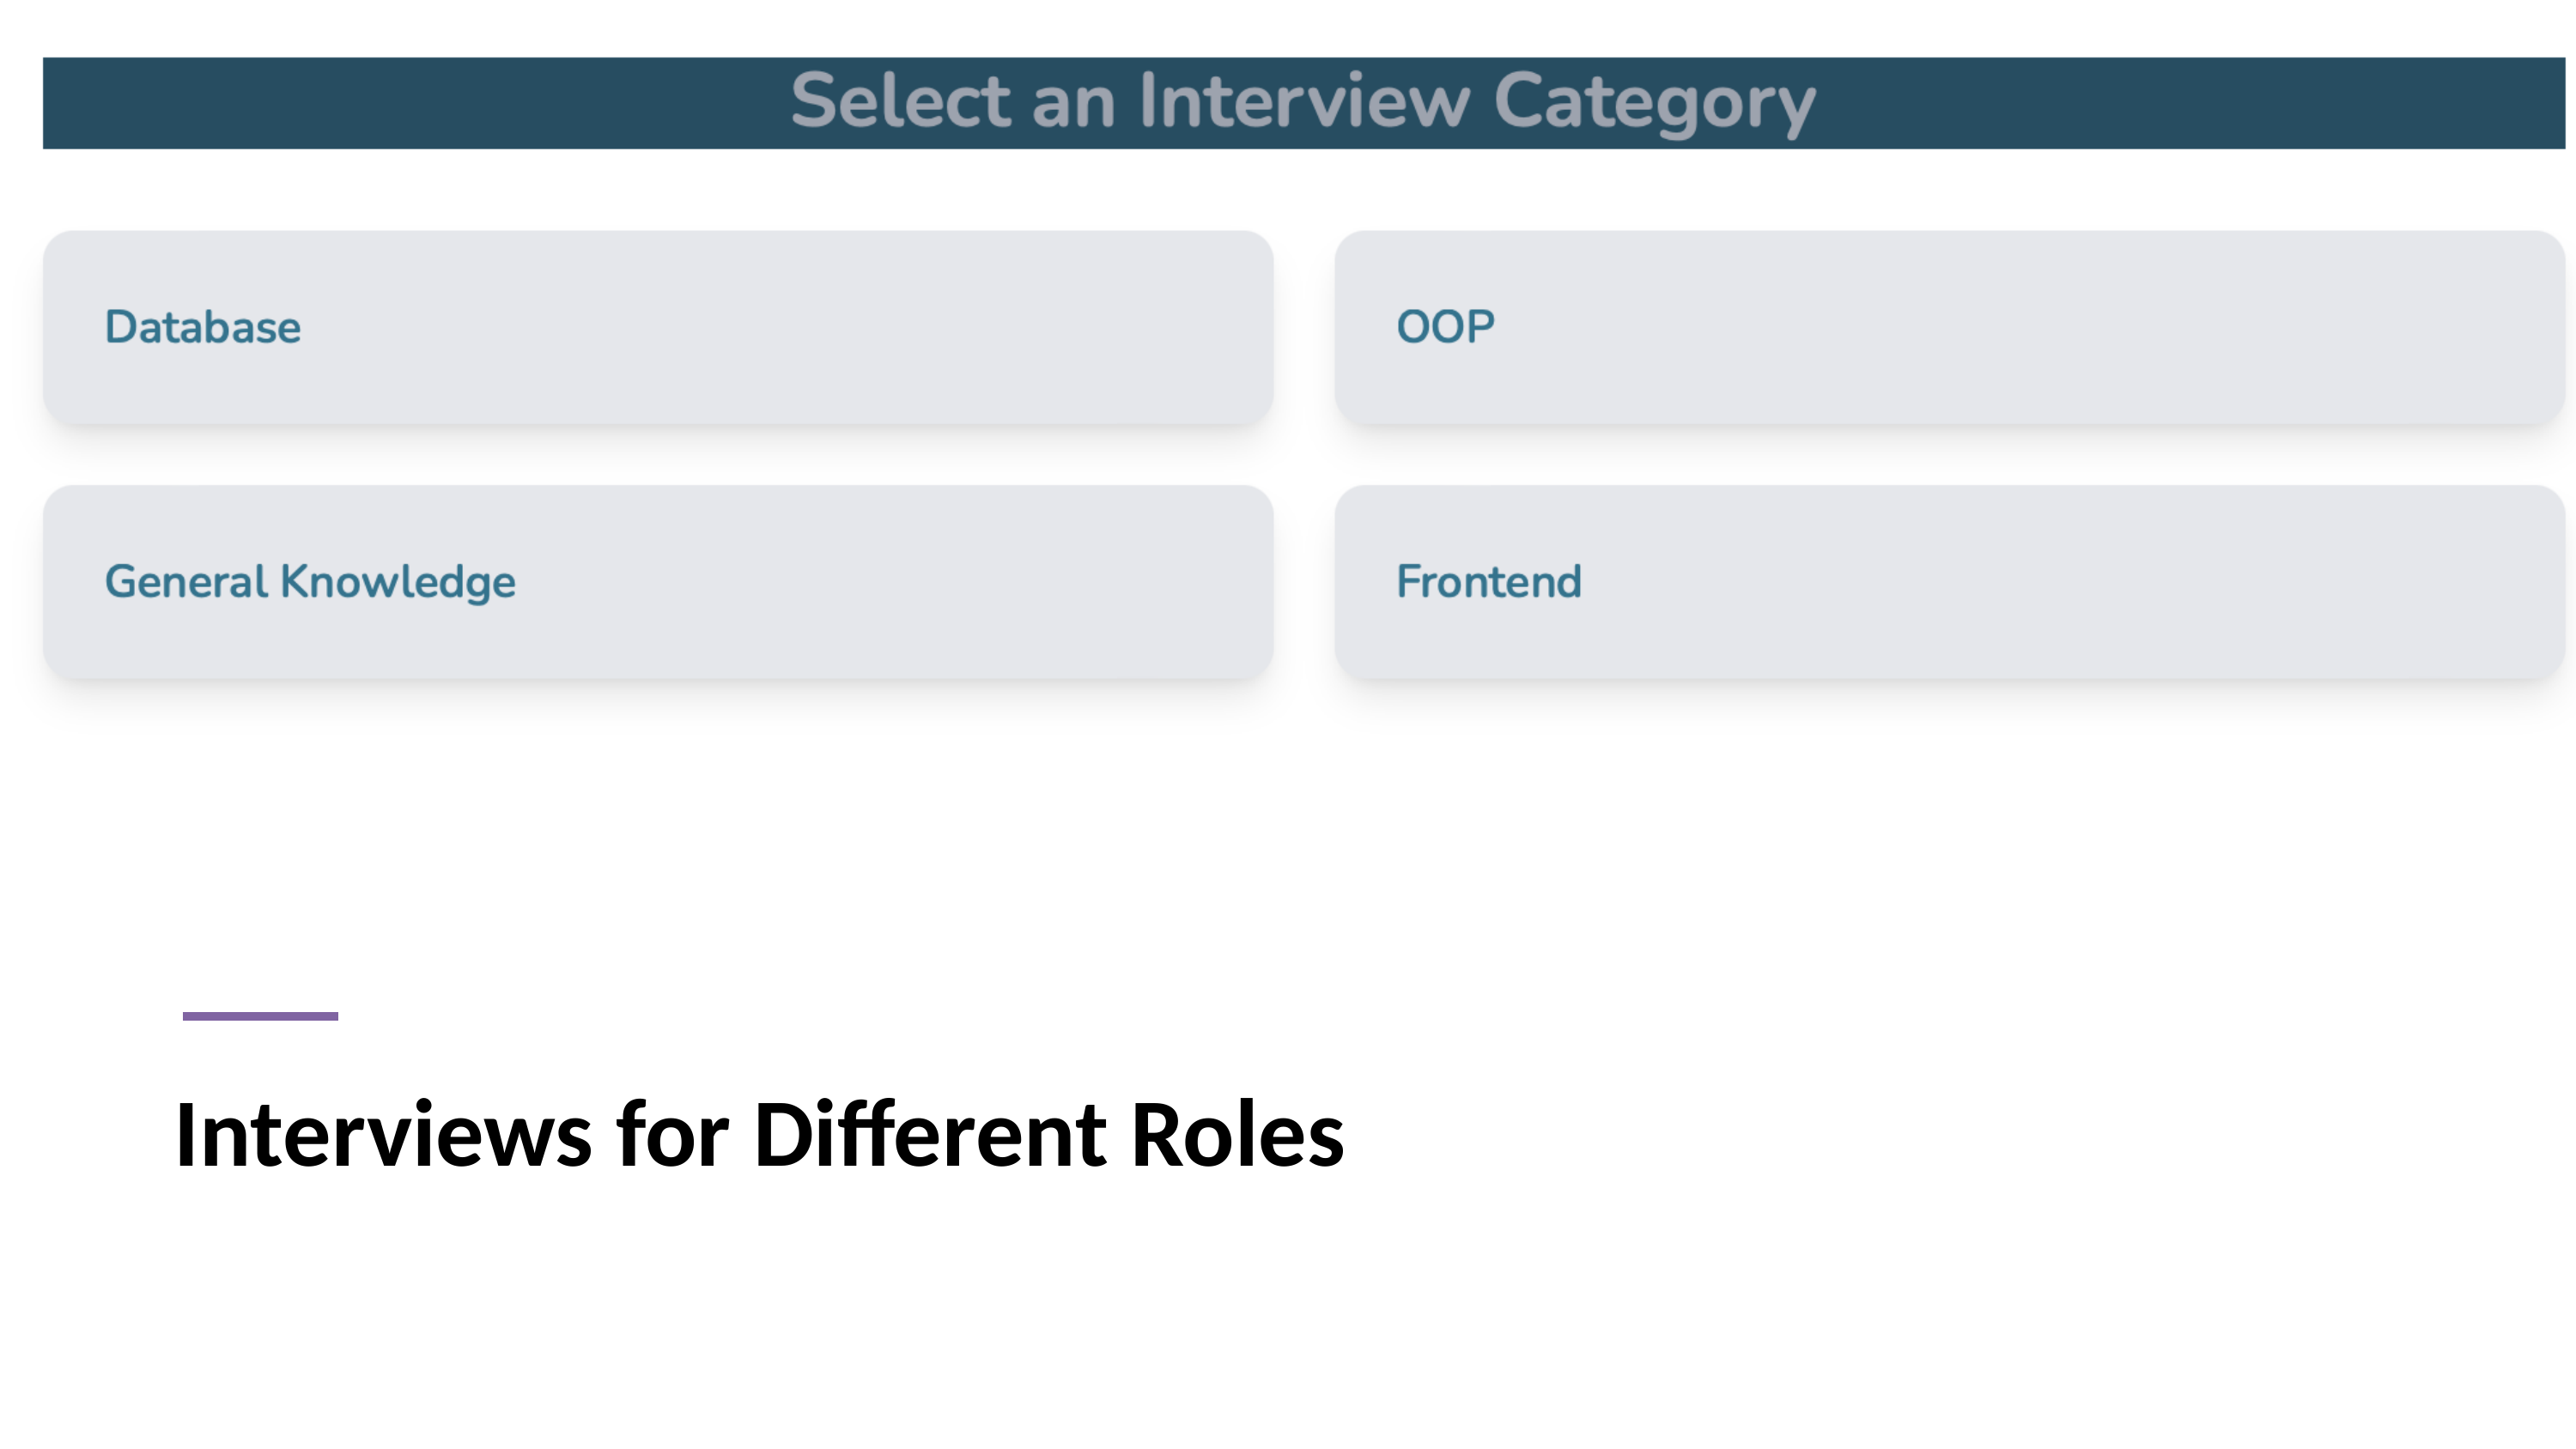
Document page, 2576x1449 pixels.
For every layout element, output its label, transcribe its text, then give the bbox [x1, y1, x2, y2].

title Interviews for Different Roles [161, 1071, 2297, 1198]
picture [0, 0, 2576, 882]
